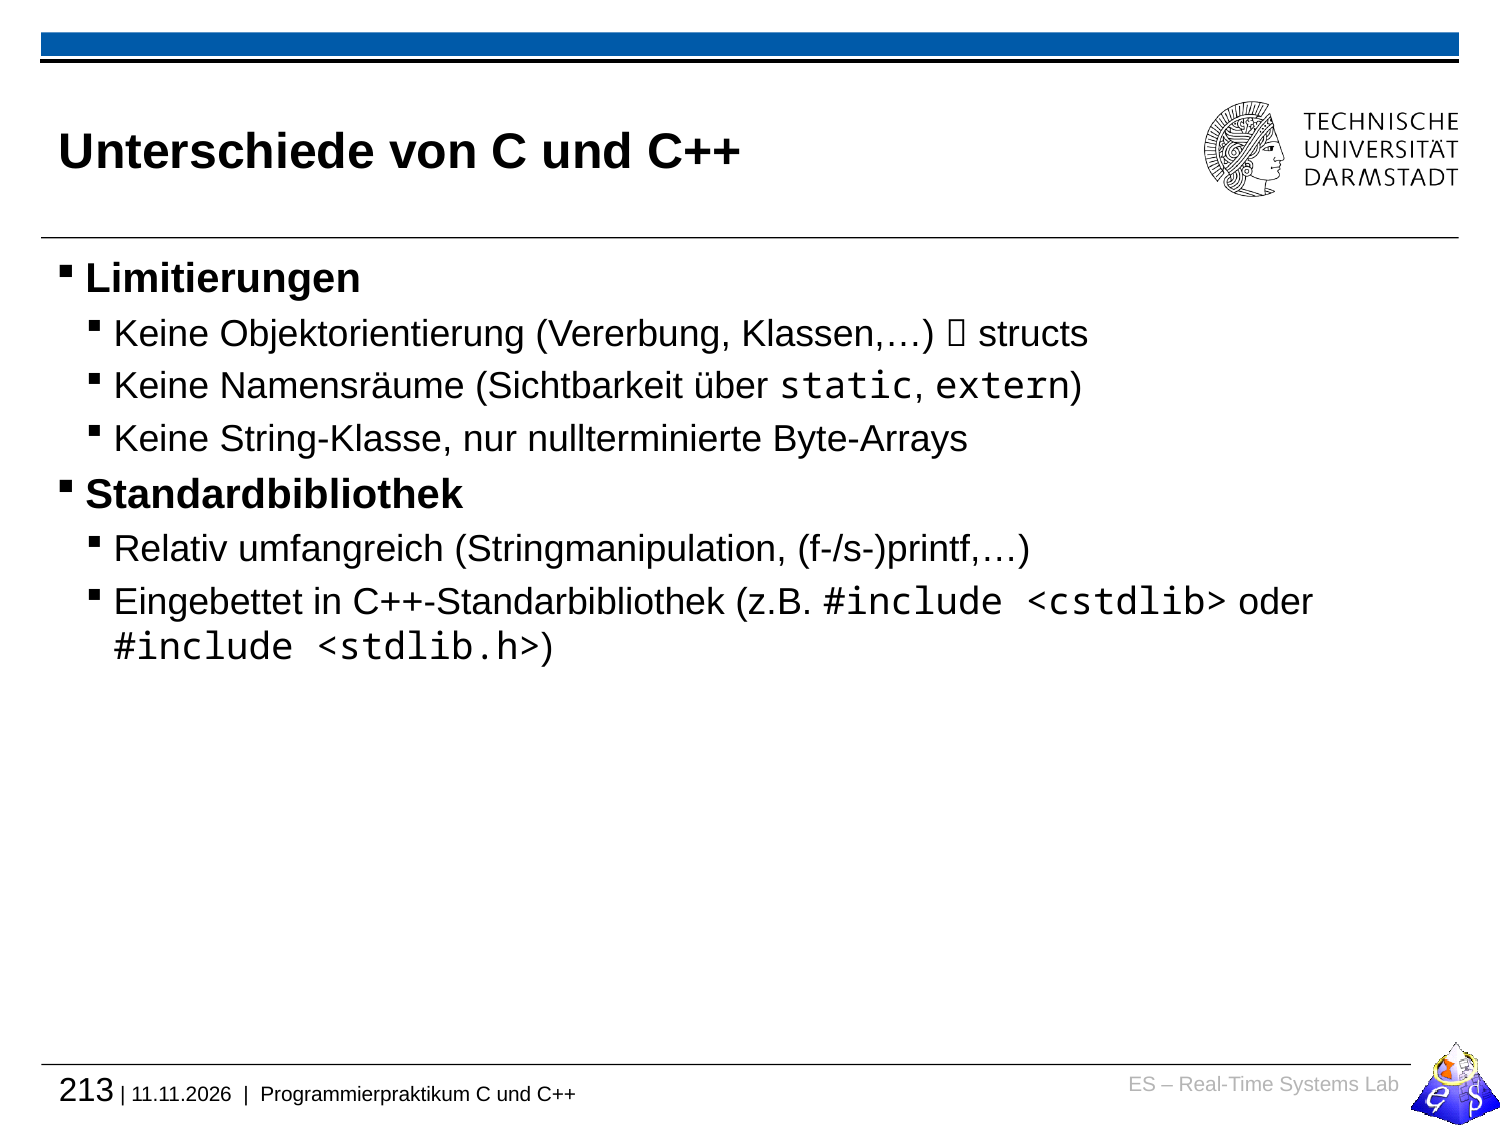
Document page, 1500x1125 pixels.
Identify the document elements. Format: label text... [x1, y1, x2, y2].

picture [1187, 84, 1483, 214]
list Limitierungen Keine Objektorientierung (Vererbung, Klassen,…)  structs Keine Namensräume (Sichtbarkeit über static, extern) Keine String-Klasse, nur nullterminierte Byte-Arrays Standardbibliothek Relativ umfangreich (Stringmanipulation, (f-/s-)printf,…) Eingebettet in C++-Standarbibliothek (z.B. #include <cstdlib> oder #include <stdlib.h>) [41, 243, 1459, 1059]
title Unterschiede von C und C++ [58, 80, 1187, 218]
picture [1411, 1041, 1500, 1125]
